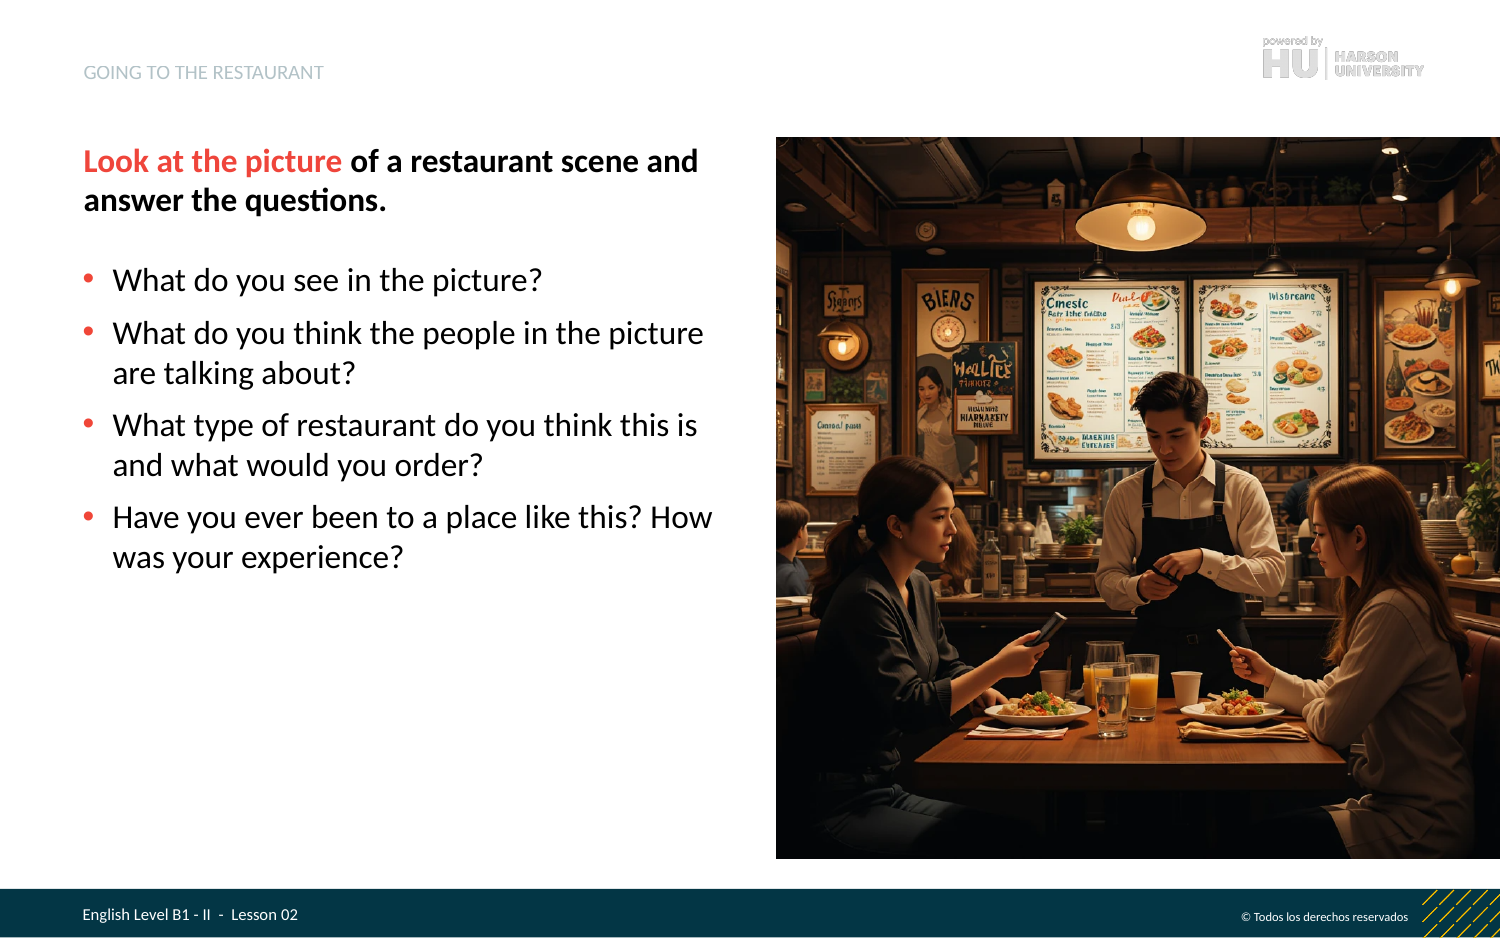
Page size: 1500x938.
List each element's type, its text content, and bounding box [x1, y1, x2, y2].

picture [1263, 36, 1424, 80]
text_box GOING TO THE RESTAURANT [83, 61, 750, 85]
text_box Look at the picture of a restaurant scene and answer the questions. What do you see in the picture? What do you think the people in the picture are talking about? What type of restaurant do you think this is and what would you order? Have you ever been to a place like this? How was your experience? [82, 138, 721, 576]
picture [775, 137, 1500, 859]
